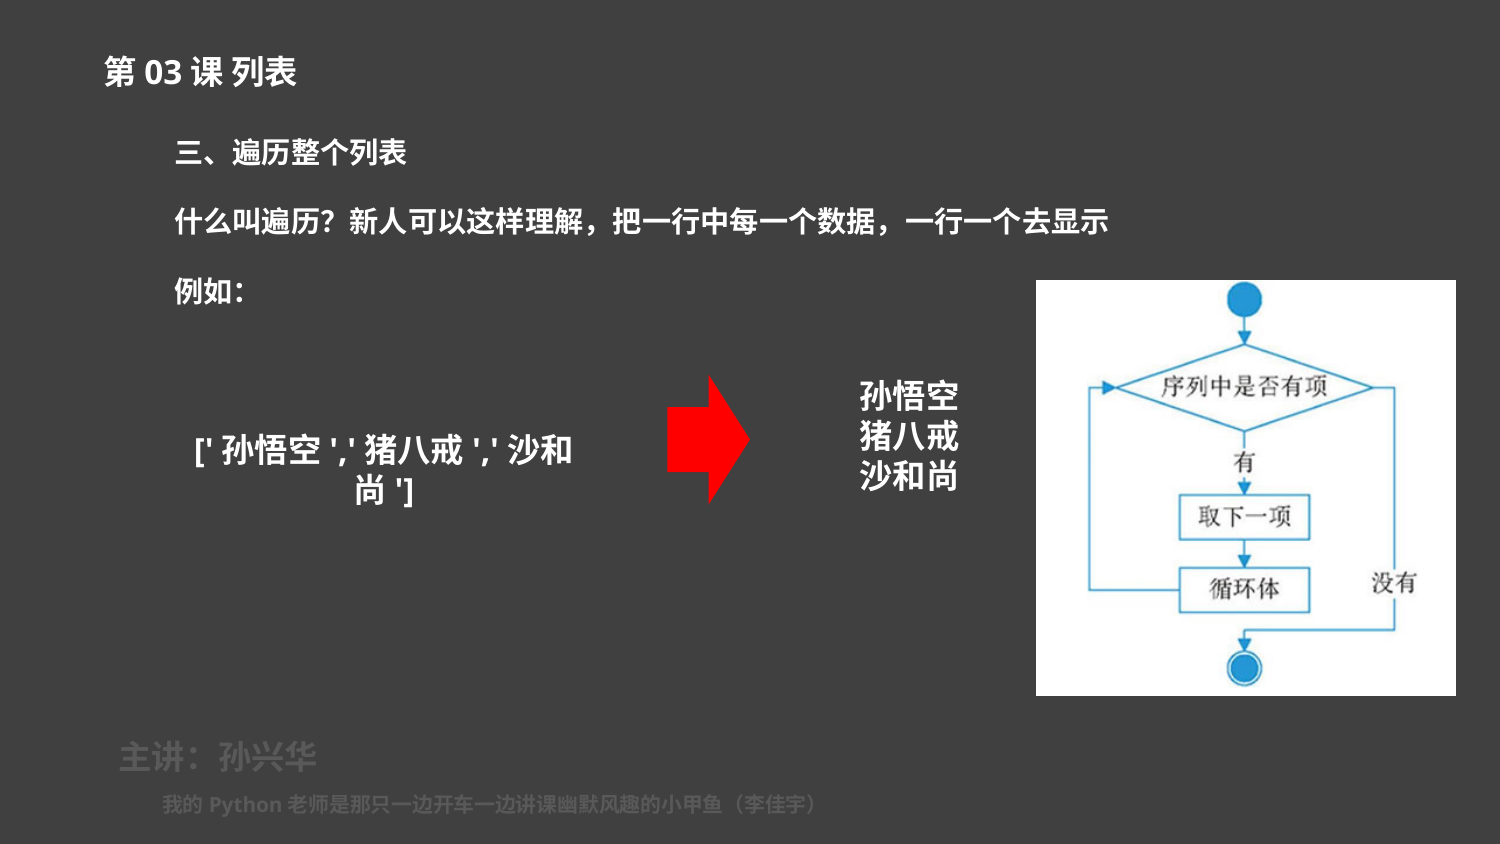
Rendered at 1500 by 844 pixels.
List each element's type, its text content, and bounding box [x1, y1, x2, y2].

text_box 第03课 列表 [88, 43, 325, 99]
text_box 孙悟空 猪八戒 沙和尚 [808, 368, 1010, 503]
picture [1036, 279, 1456, 696]
text_box 三、遍历整个列表 什么叫遍历？新人可以这样理解，把一行中每一个数据，一行一个去显示 例如： [159, 126, 1187, 317]
text_box ['孙悟空','猪八戒','沙和尚'] [159, 421, 609, 517]
text_box [665, 372, 752, 507]
